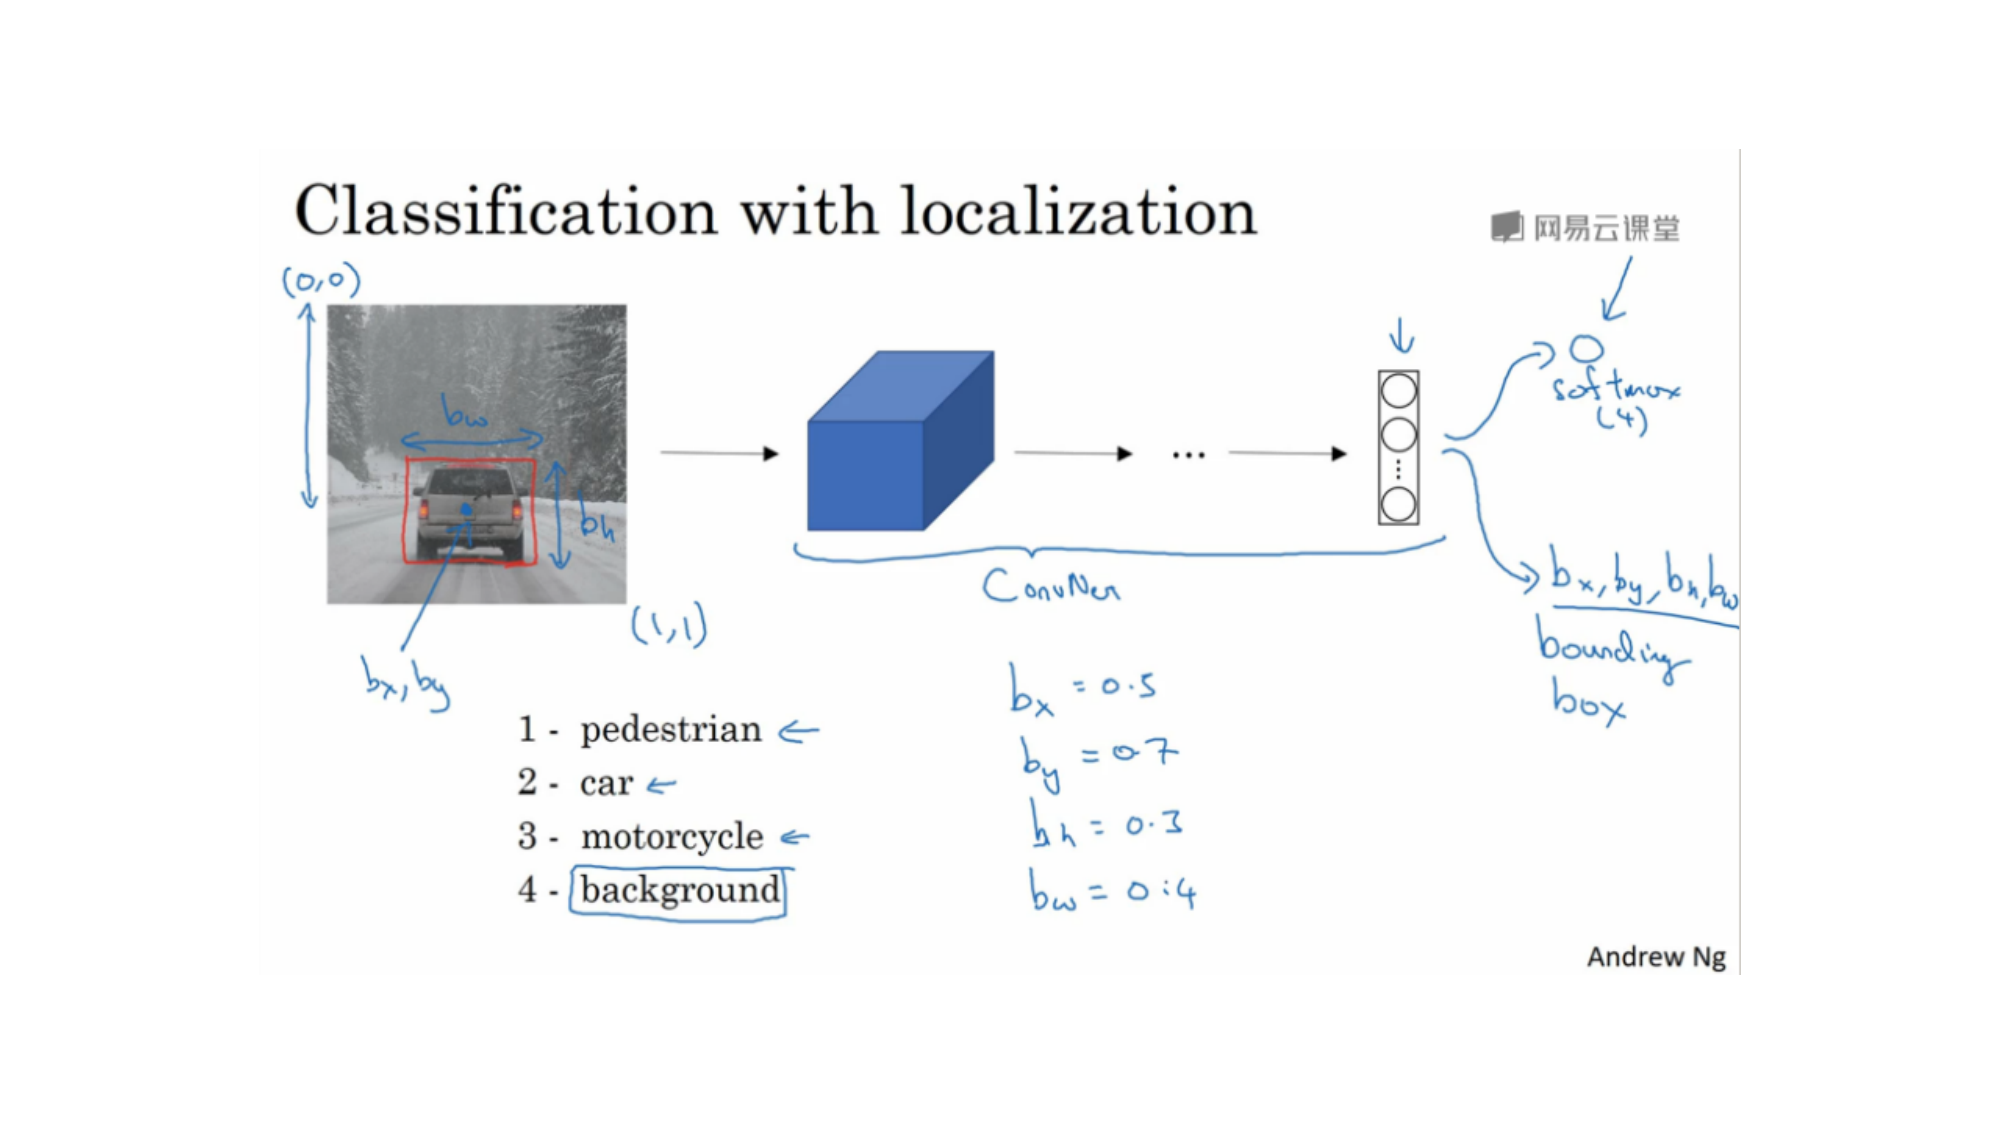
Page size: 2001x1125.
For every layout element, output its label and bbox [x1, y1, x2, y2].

picture [259, 149, 1741, 975]
